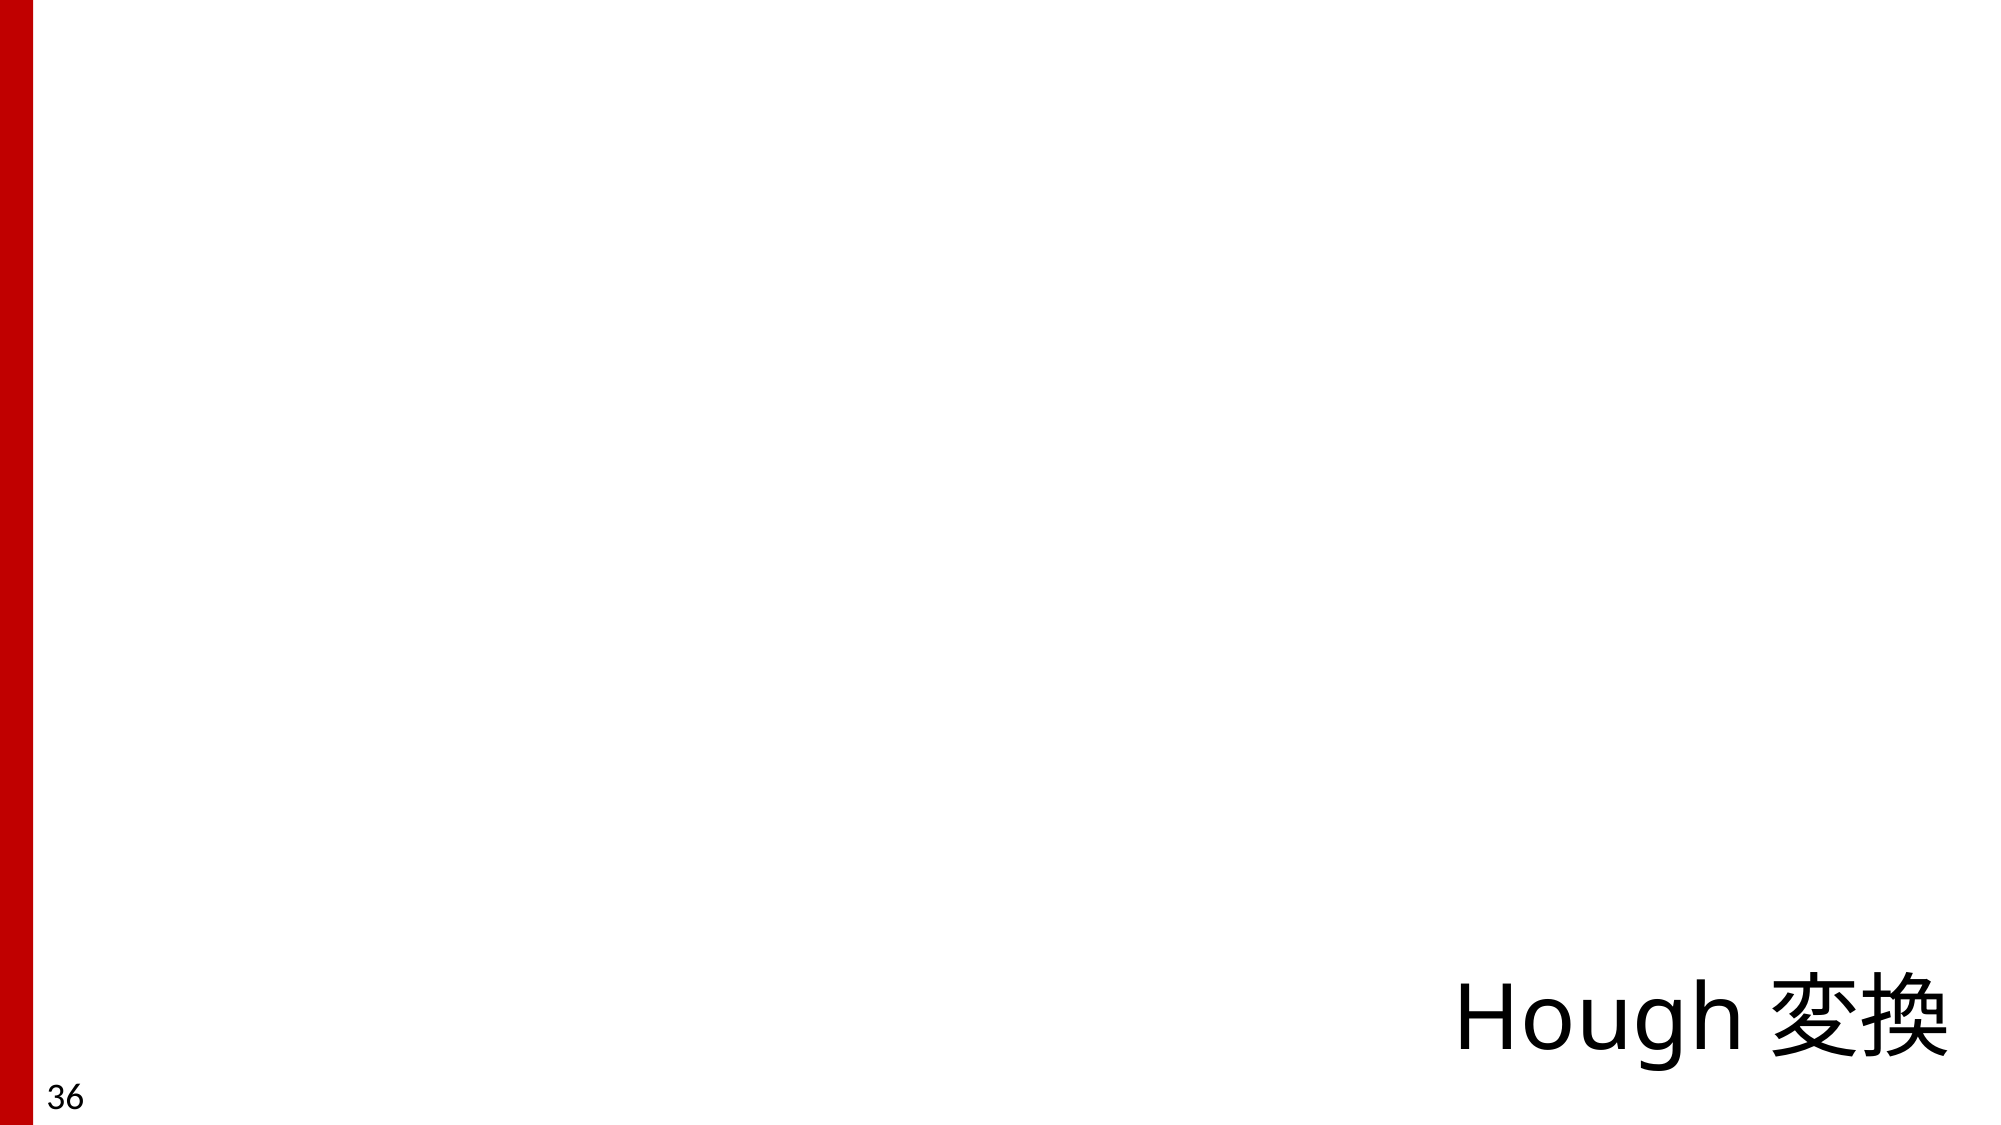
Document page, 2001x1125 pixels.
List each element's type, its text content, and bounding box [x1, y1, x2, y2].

slide_number 36 [31, 1064, 482, 1125]
title Hough変換 [1226, 959, 1967, 1081]
